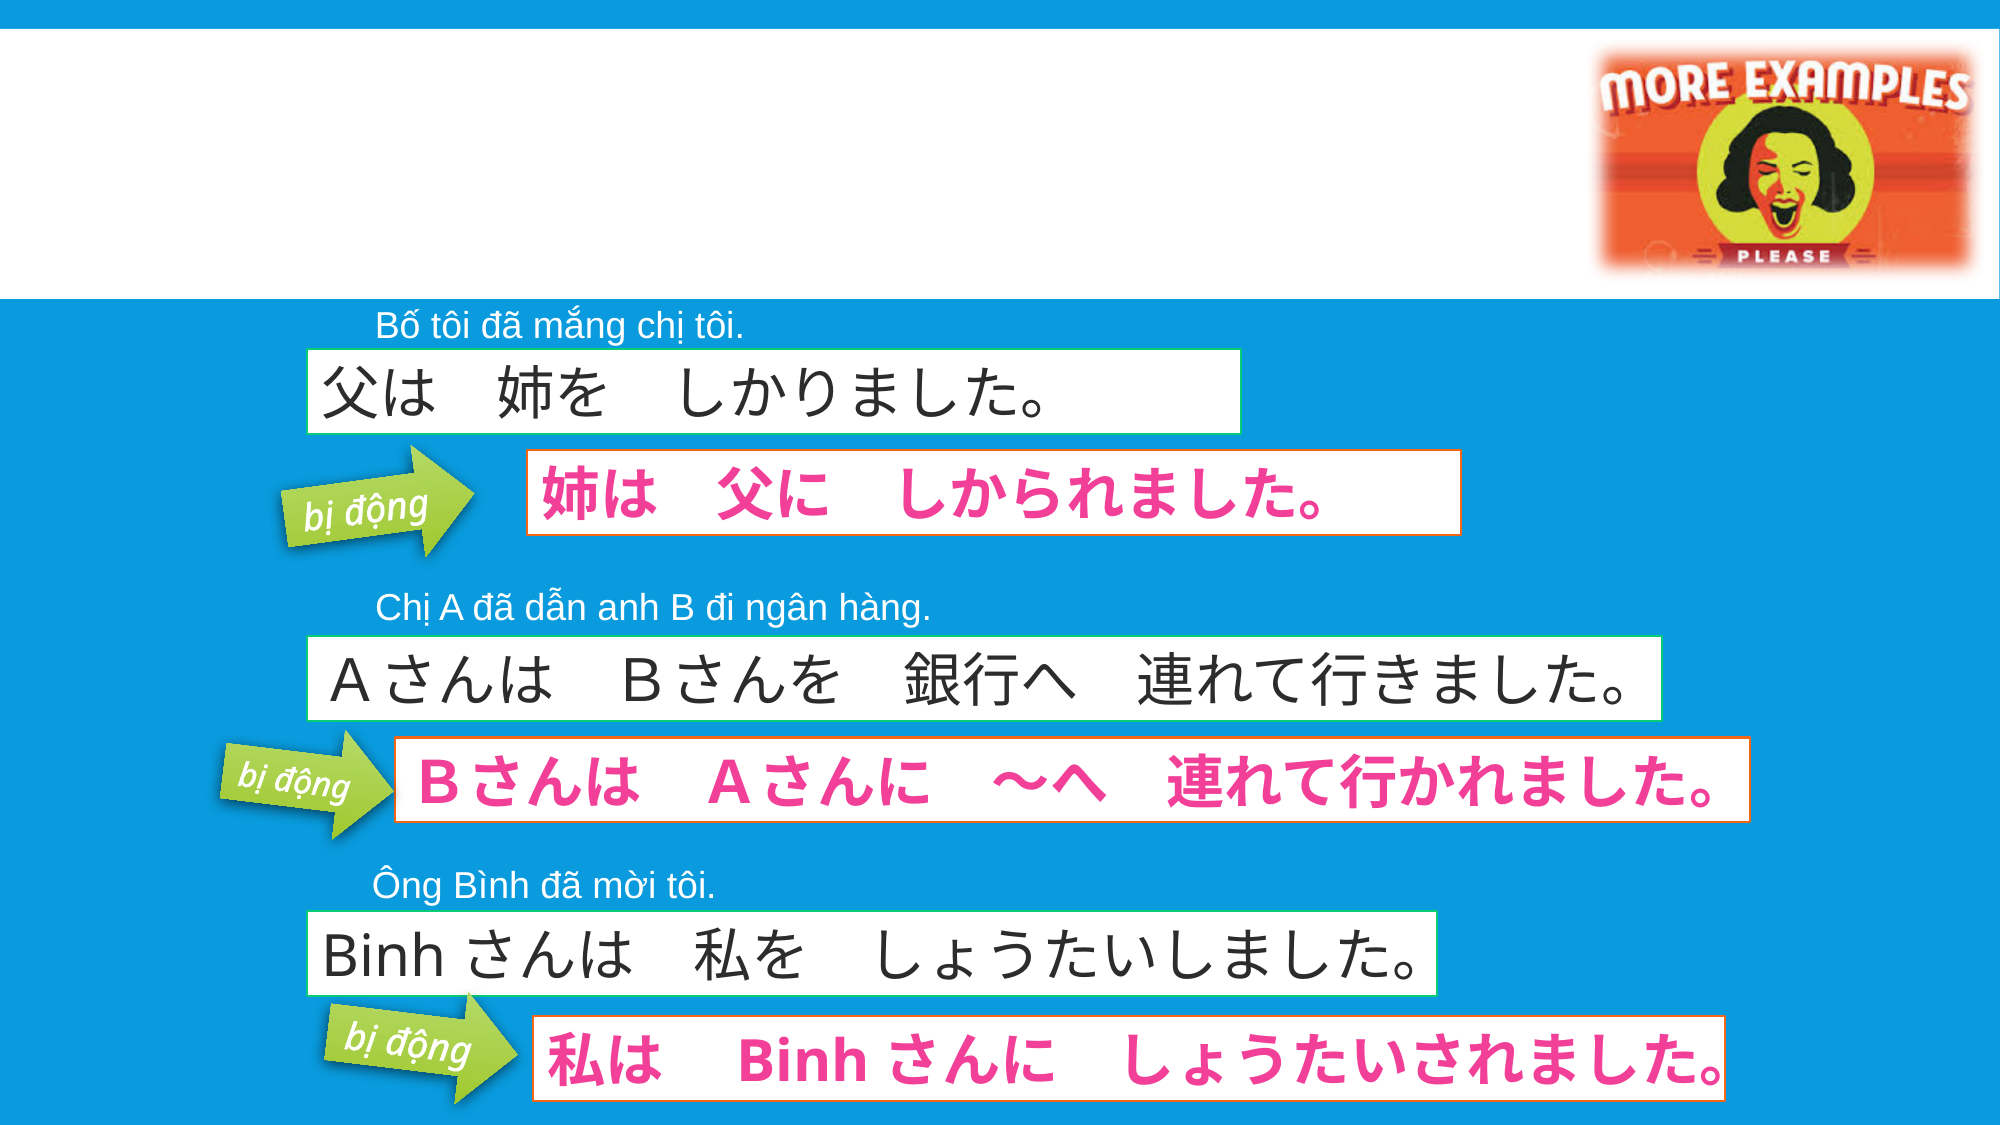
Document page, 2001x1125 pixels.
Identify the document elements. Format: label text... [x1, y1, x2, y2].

text_box Chị A đã dẫn anh B đi ngân hàng. [360, 575, 1150, 635]
text_box Ｂさんは Ａさんに ～へ 連れて行かれました。 [394, 736, 1751, 823]
text_box 私は Binhさんに しょうたいされました。 [532, 1015, 1726, 1102]
text_box 姉は 父に しかられました。 [526, 449, 1462, 536]
text_box bị động [324, 992, 518, 1104]
text_box Bố tôi đã mắng chị tôi. [360, 293, 875, 348]
text_box Binhさんは 私を しょうたいしました。 [306, 910, 1438, 997]
text_box Ａさんは Ｂさんを 銀行へ 連れて行きました。 [306, 635, 1663, 722]
text_box Ông Bình đã mời tôi. [357, 853, 858, 910]
text_box bị động [220, 730, 394, 840]
text_box bị động [281, 445, 475, 557]
text_box 父は 姉を しかりました。 [306, 348, 1242, 435]
picture [1585, 38, 1986, 285]
